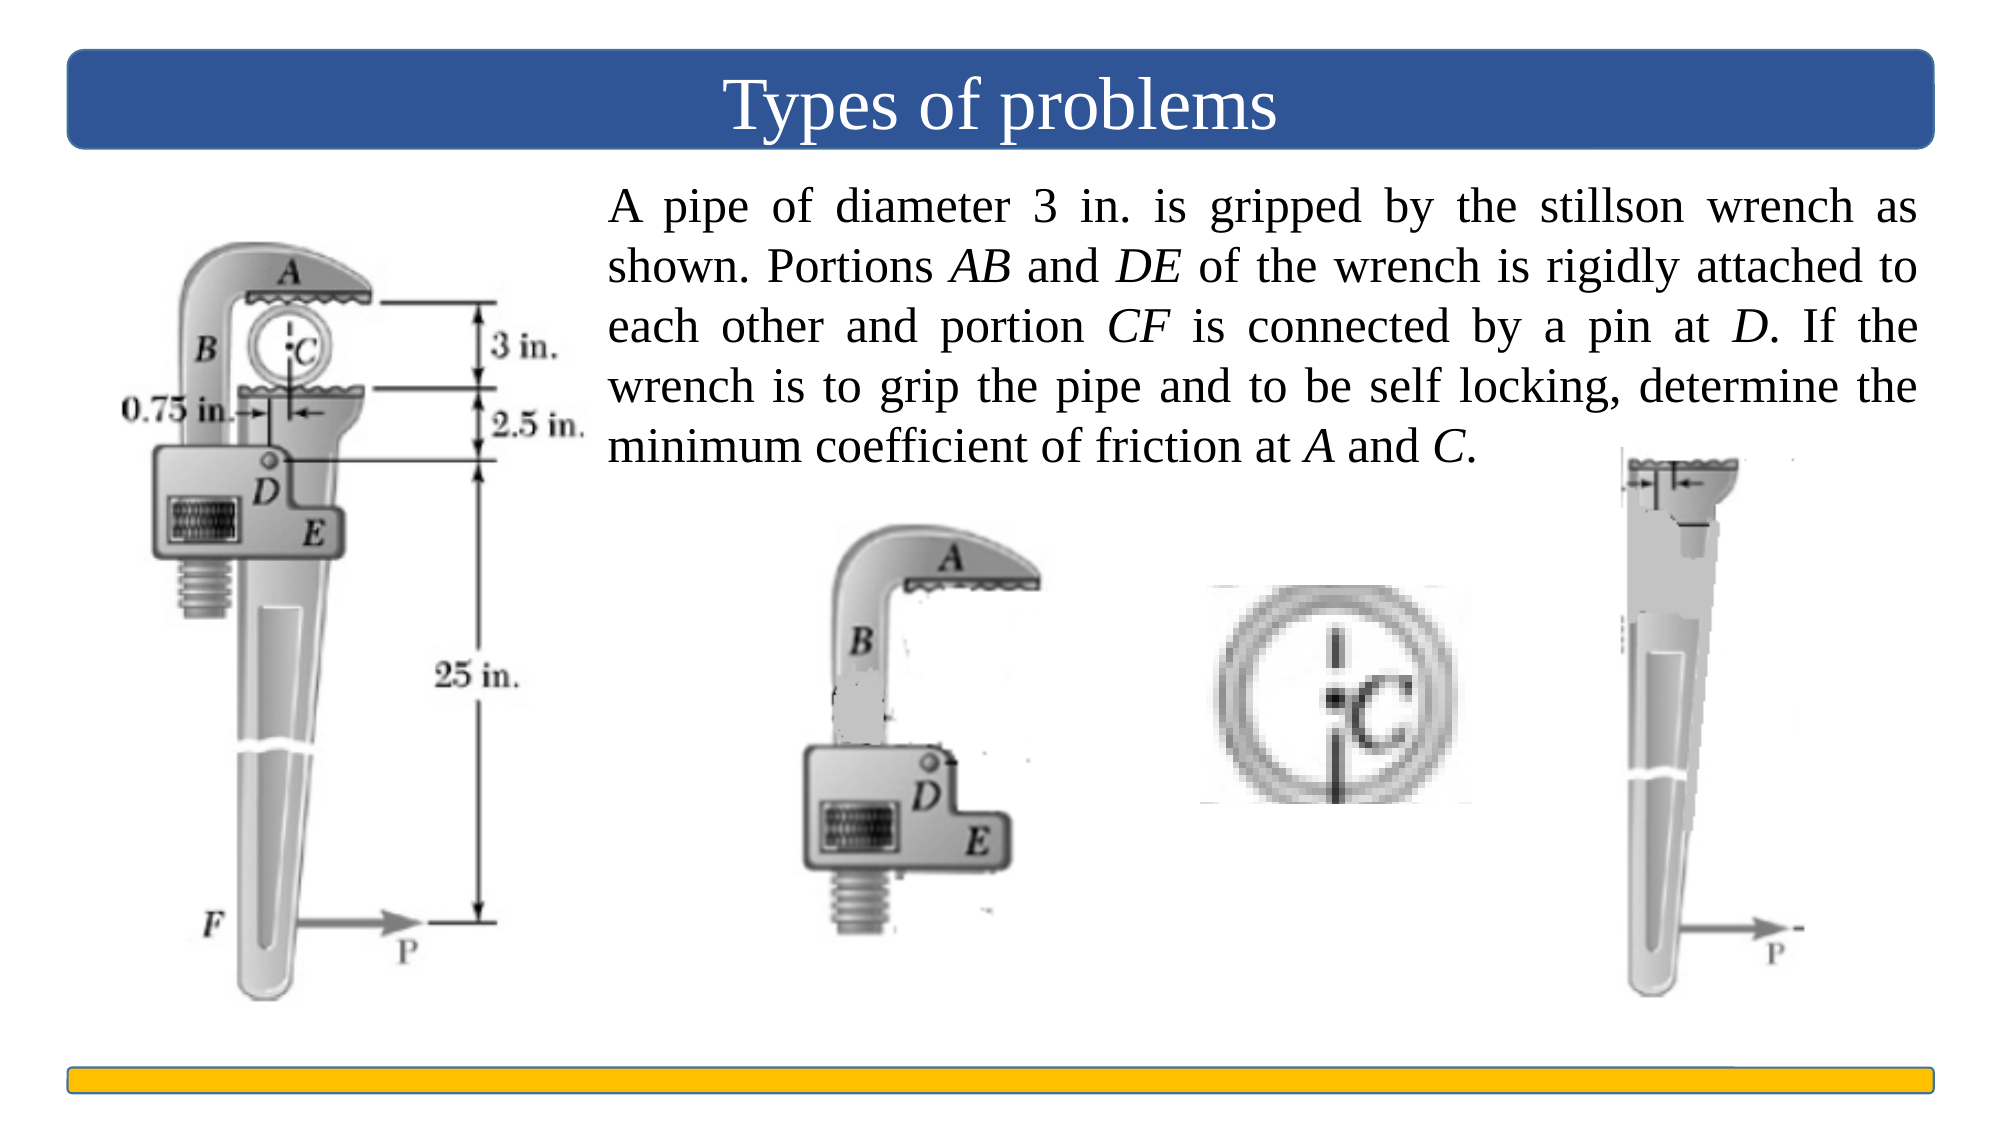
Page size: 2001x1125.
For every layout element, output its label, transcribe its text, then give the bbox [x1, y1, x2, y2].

picture [1199, 585, 1472, 804]
text_box Types of problems [66, 48, 1935, 150]
text_box [66, 1066, 1935, 1095]
picture [776, 509, 1055, 944]
picture [97, 232, 593, 1006]
text_box A pipe of diameter 3 in. is gripped by the stillson wrench as shown. Portions AB and DE of the wrench is rigidly attached to each other and portion CF is connected by a pin at D. If the wrench is to grip the pipe and to be self locking, determine the minimum coefficient of friction at A and C. [592, 165, 1934, 481]
picture [1603, 447, 1813, 1006]
